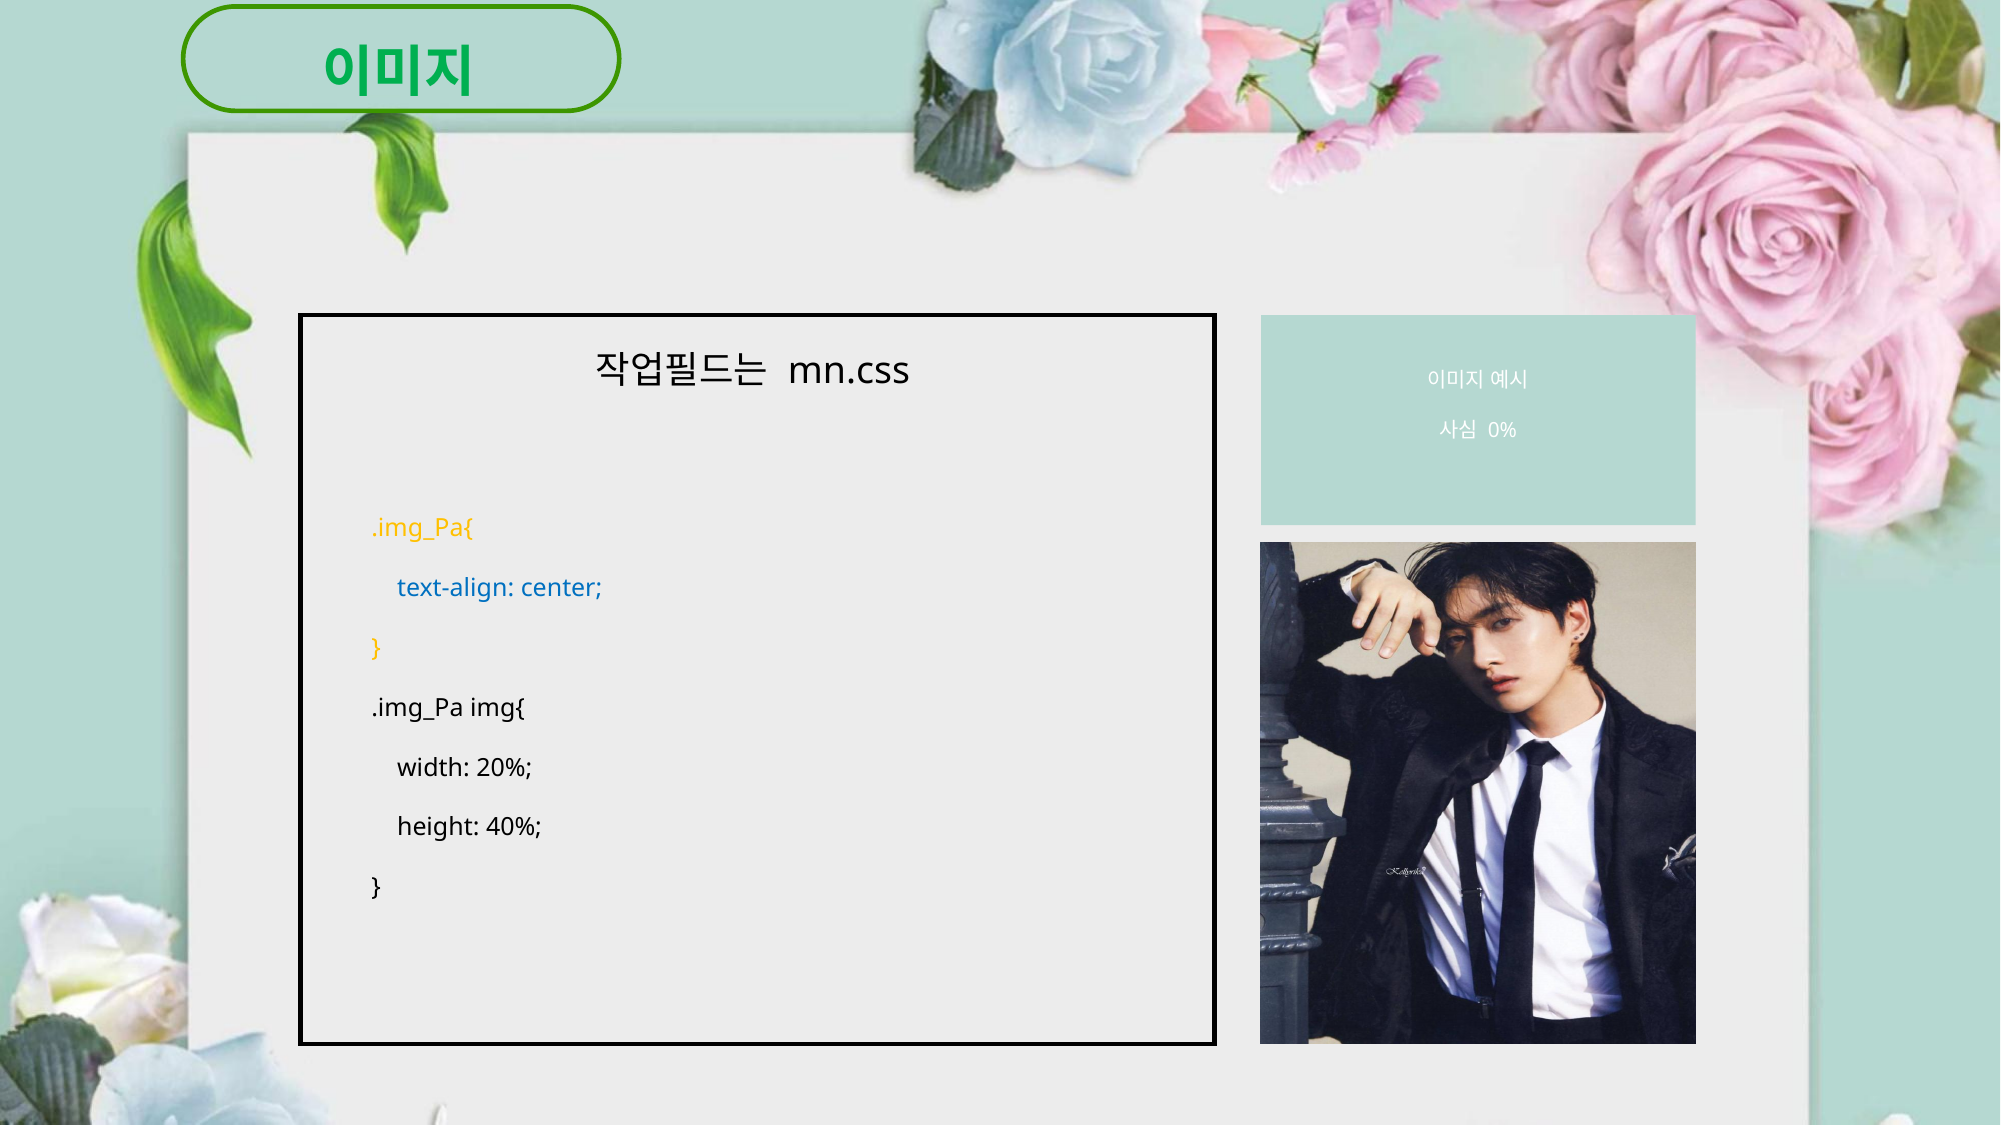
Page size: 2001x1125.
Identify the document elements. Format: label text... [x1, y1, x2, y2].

text_box [299, 314, 1215, 1045]
text_box [1261, 315, 1696, 526]
text_box 작업필드는 mn.css .img_Pa{ text-align: center; } .img_Pa img{ width: 20%; height: 40%; } [343, 281, 1163, 921]
text_box [182, 5, 621, 112]
text_box 이미지 예시 사심 0% [1275, 332, 1681, 452]
picture [0, 0, 2001, 1125]
